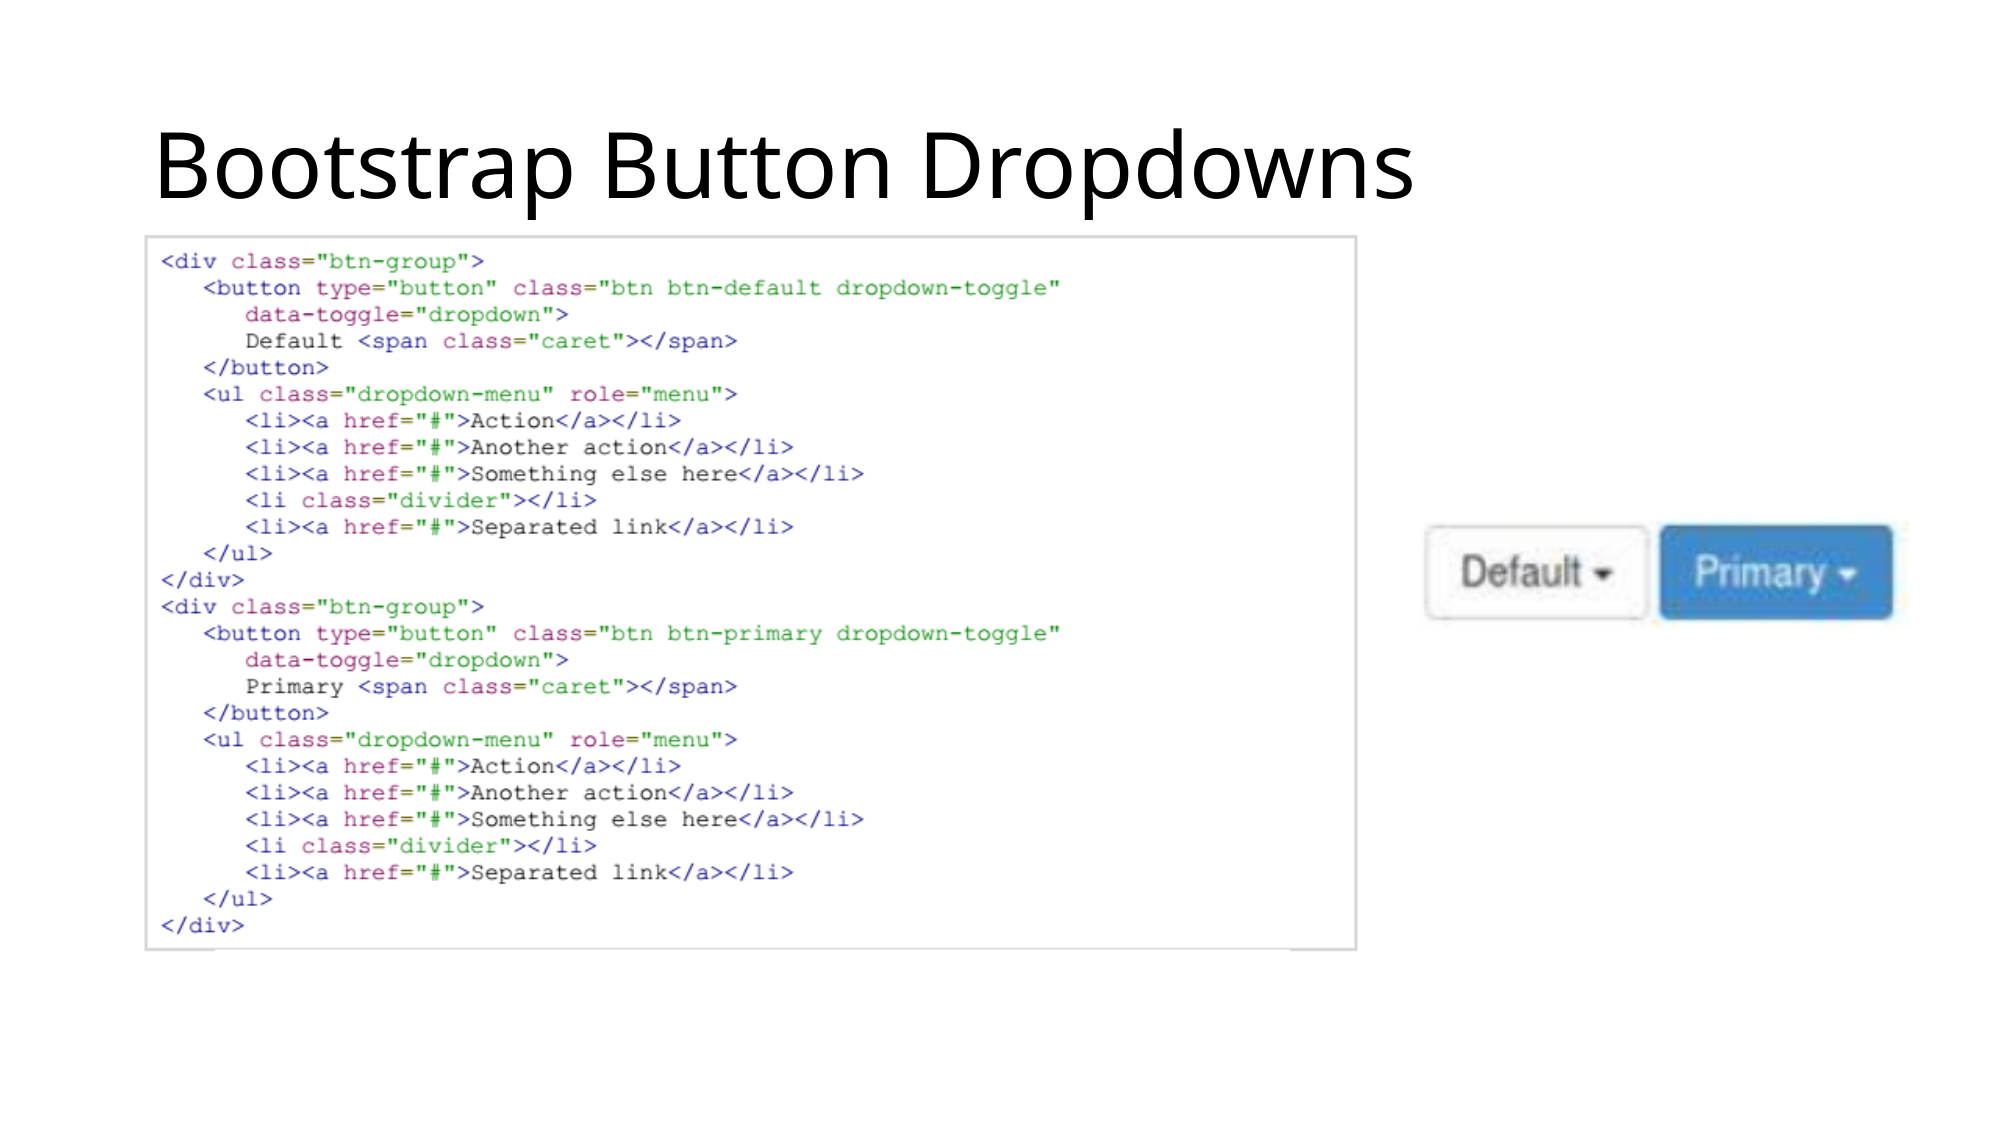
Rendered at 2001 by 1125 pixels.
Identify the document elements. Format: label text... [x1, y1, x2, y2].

picture [137, 226, 1364, 956]
picture [1397, 506, 1915, 641]
title Bootstrap Button Dropdowns [137, 59, 1863, 278]
